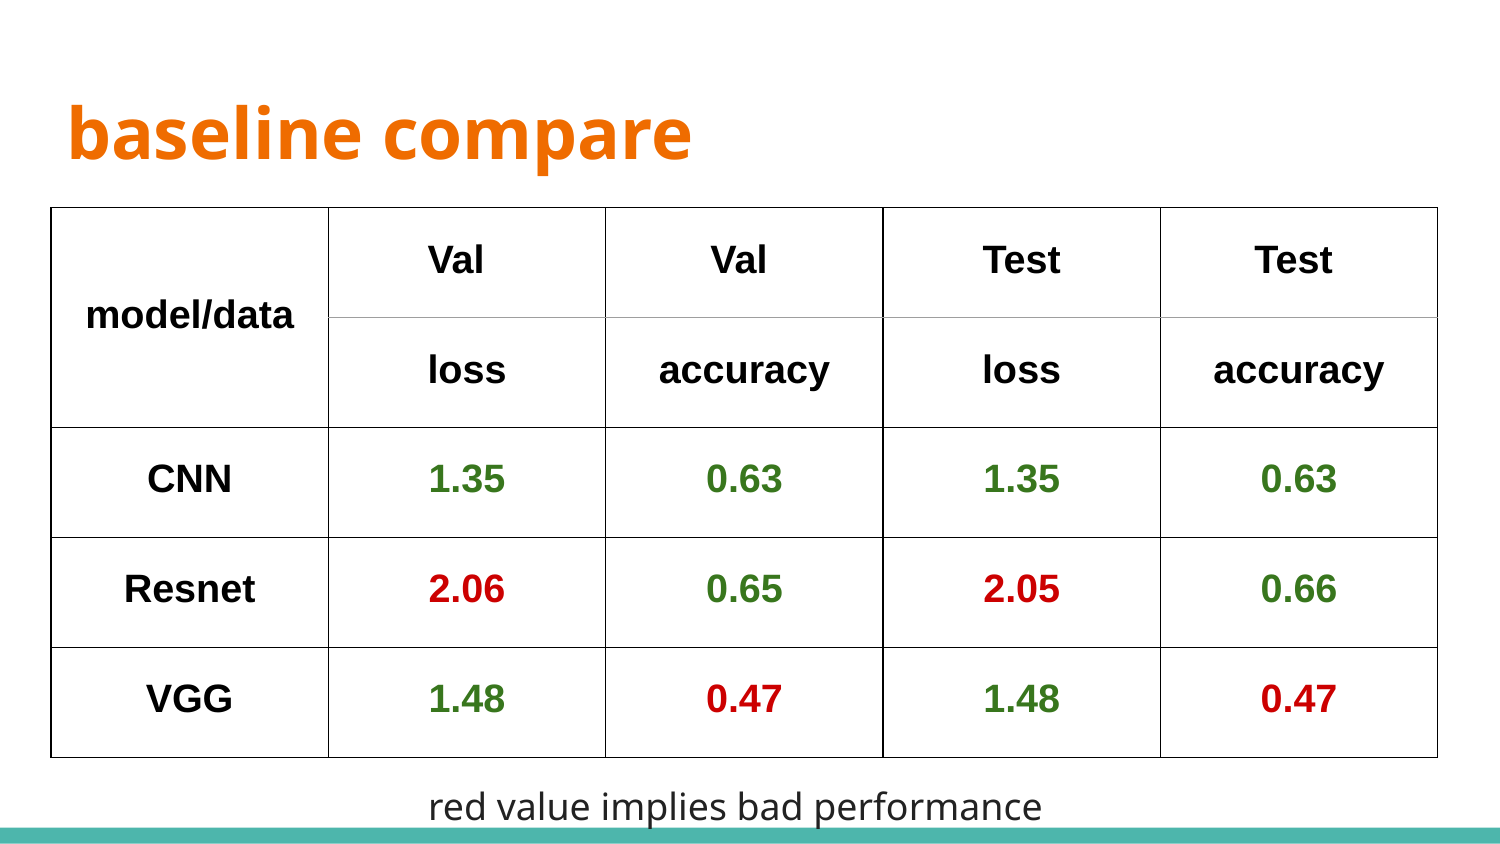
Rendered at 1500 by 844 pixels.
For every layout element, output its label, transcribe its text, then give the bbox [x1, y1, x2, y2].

table_cell 2.05 [884, 538, 1160, 647]
table_cell 1.48 [329, 648, 605, 757]
table_cell 0.47 [1161, 648, 1437, 757]
table_header Val [329, 208, 605, 317]
text_box red value implies bad performance [413, 768, 1059, 844]
table_cell VGG [52, 648, 328, 757]
table_cell 2.06 [329, 538, 605, 647]
table_header model/data [52, 208, 328, 427]
table_cell CNN [52, 428, 328, 537]
table_cell 1.35 [884, 428, 1160, 537]
table_cell 0.65 [606, 538, 882, 647]
table_cell 0.66 [1161, 538, 1437, 647]
title baseline compare [51, 72, 1449, 189]
table_cell 1.35 [329, 428, 605, 537]
table_cell 0.47 [606, 648, 882, 757]
table_cell loss [884, 318, 1160, 427]
table_header Test [884, 208, 1160, 317]
table_cell 0.63 [606, 428, 882, 537]
table_cell 0.63 [1161, 428, 1437, 537]
table_header Test [1161, 208, 1437, 317]
table_cell accuracy [606, 318, 882, 427]
table_cell accuracy [1161, 318, 1437, 427]
table_cell loss [329, 318, 605, 427]
table_header Val [606, 208, 882, 317]
table_cell Resnet [52, 538, 328, 647]
table_cell 1.48 [884, 648, 1160, 757]
